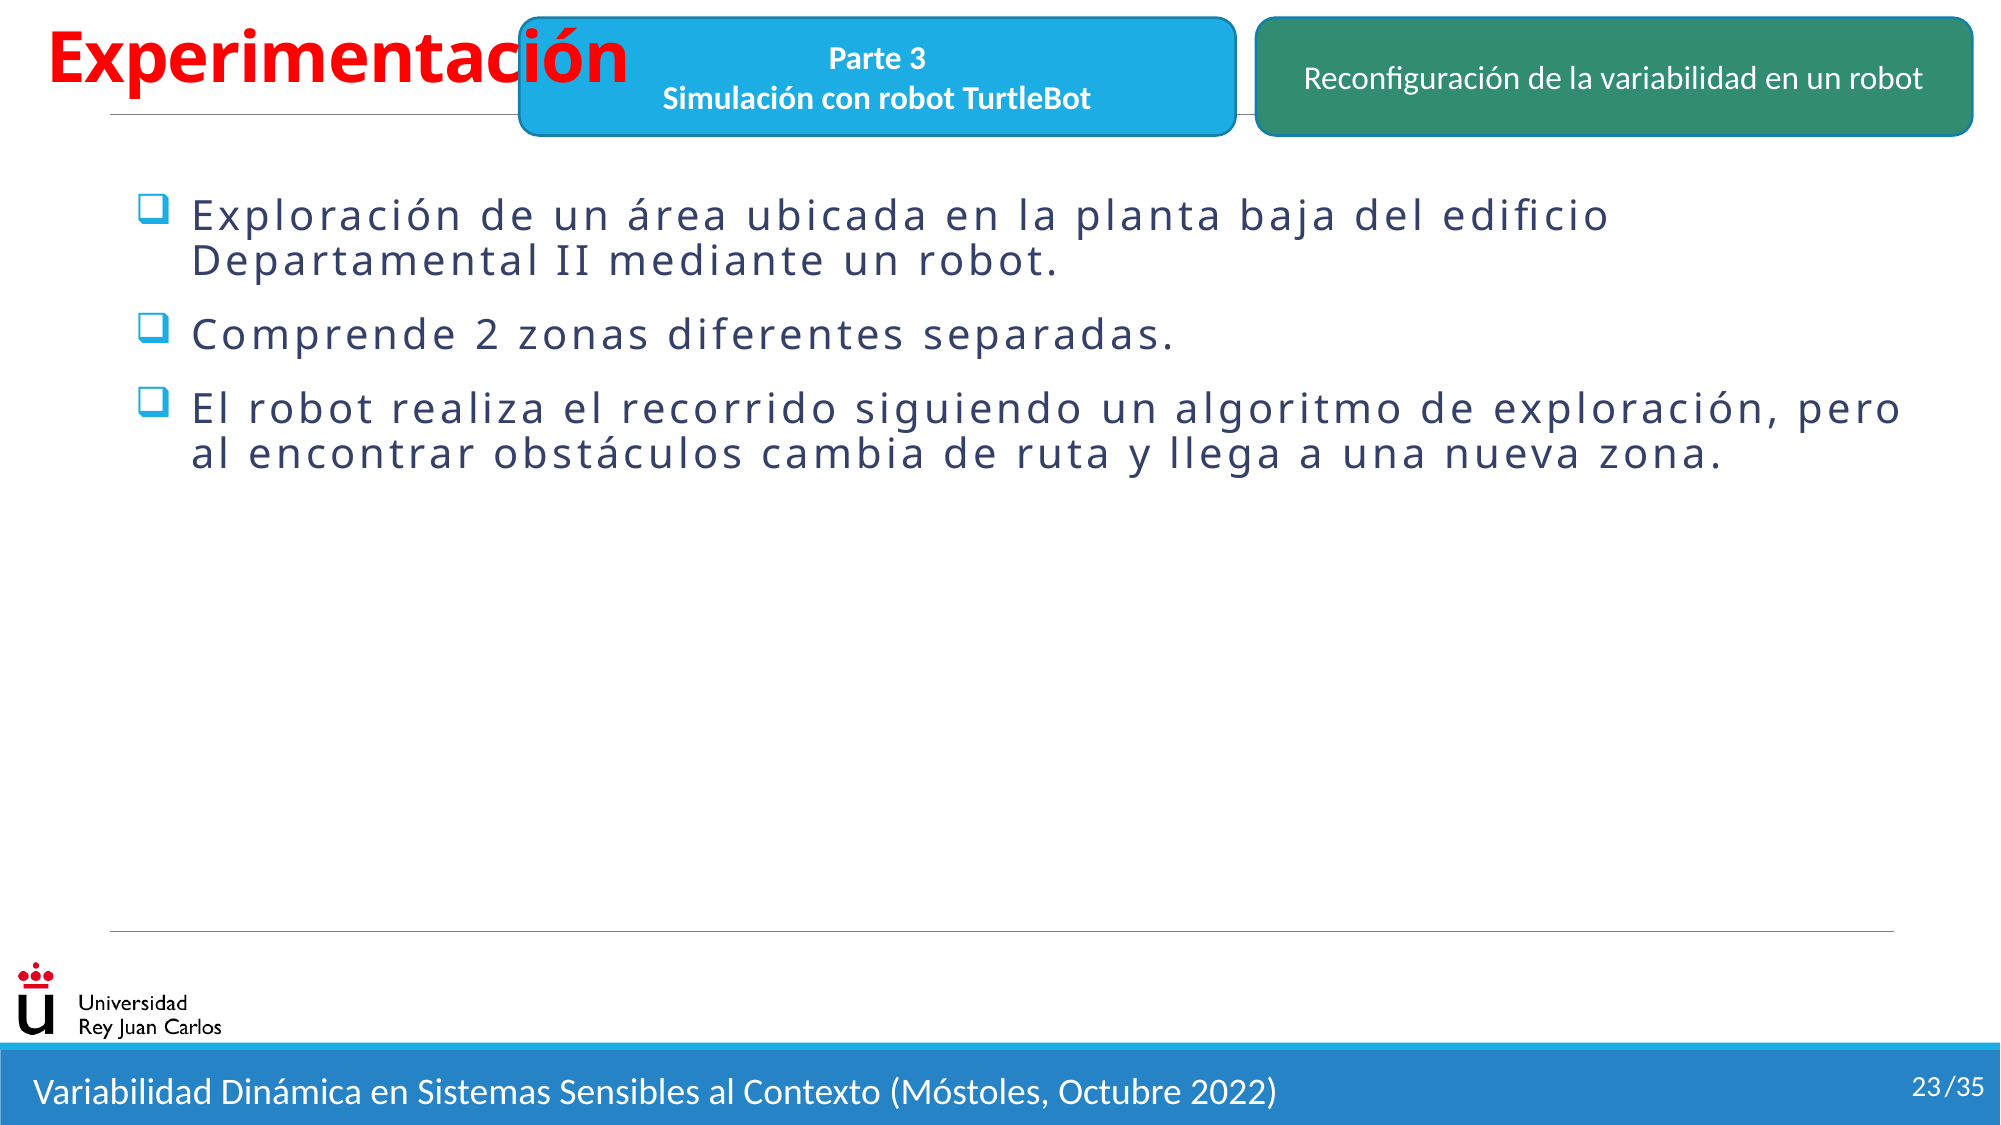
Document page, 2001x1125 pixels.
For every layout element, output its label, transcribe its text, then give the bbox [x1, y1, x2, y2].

text_box Reconfiguración de la variabilidad en un robot [1254, 16, 1974, 137]
text_box Exploración de un área ubicada en la planta baja del edificio Departamental II mediante un robot. Comprende 2 zonas diferentes separadas. El robot realiza el recorrido siguiendo un algoritmo de exploración, pero al encontrar obstáculos cambia de ruta y llega a una nueva zona. [119, 186, 1947, 806]
picture [18, 961, 222, 1040]
text_box 23 [1835, 1059, 1956, 1110]
text_box Parte 3 Simulación con robot TurtleBot [517, 105, 1237, 137]
text_box Experimentación [31, 17, 1681, 105]
